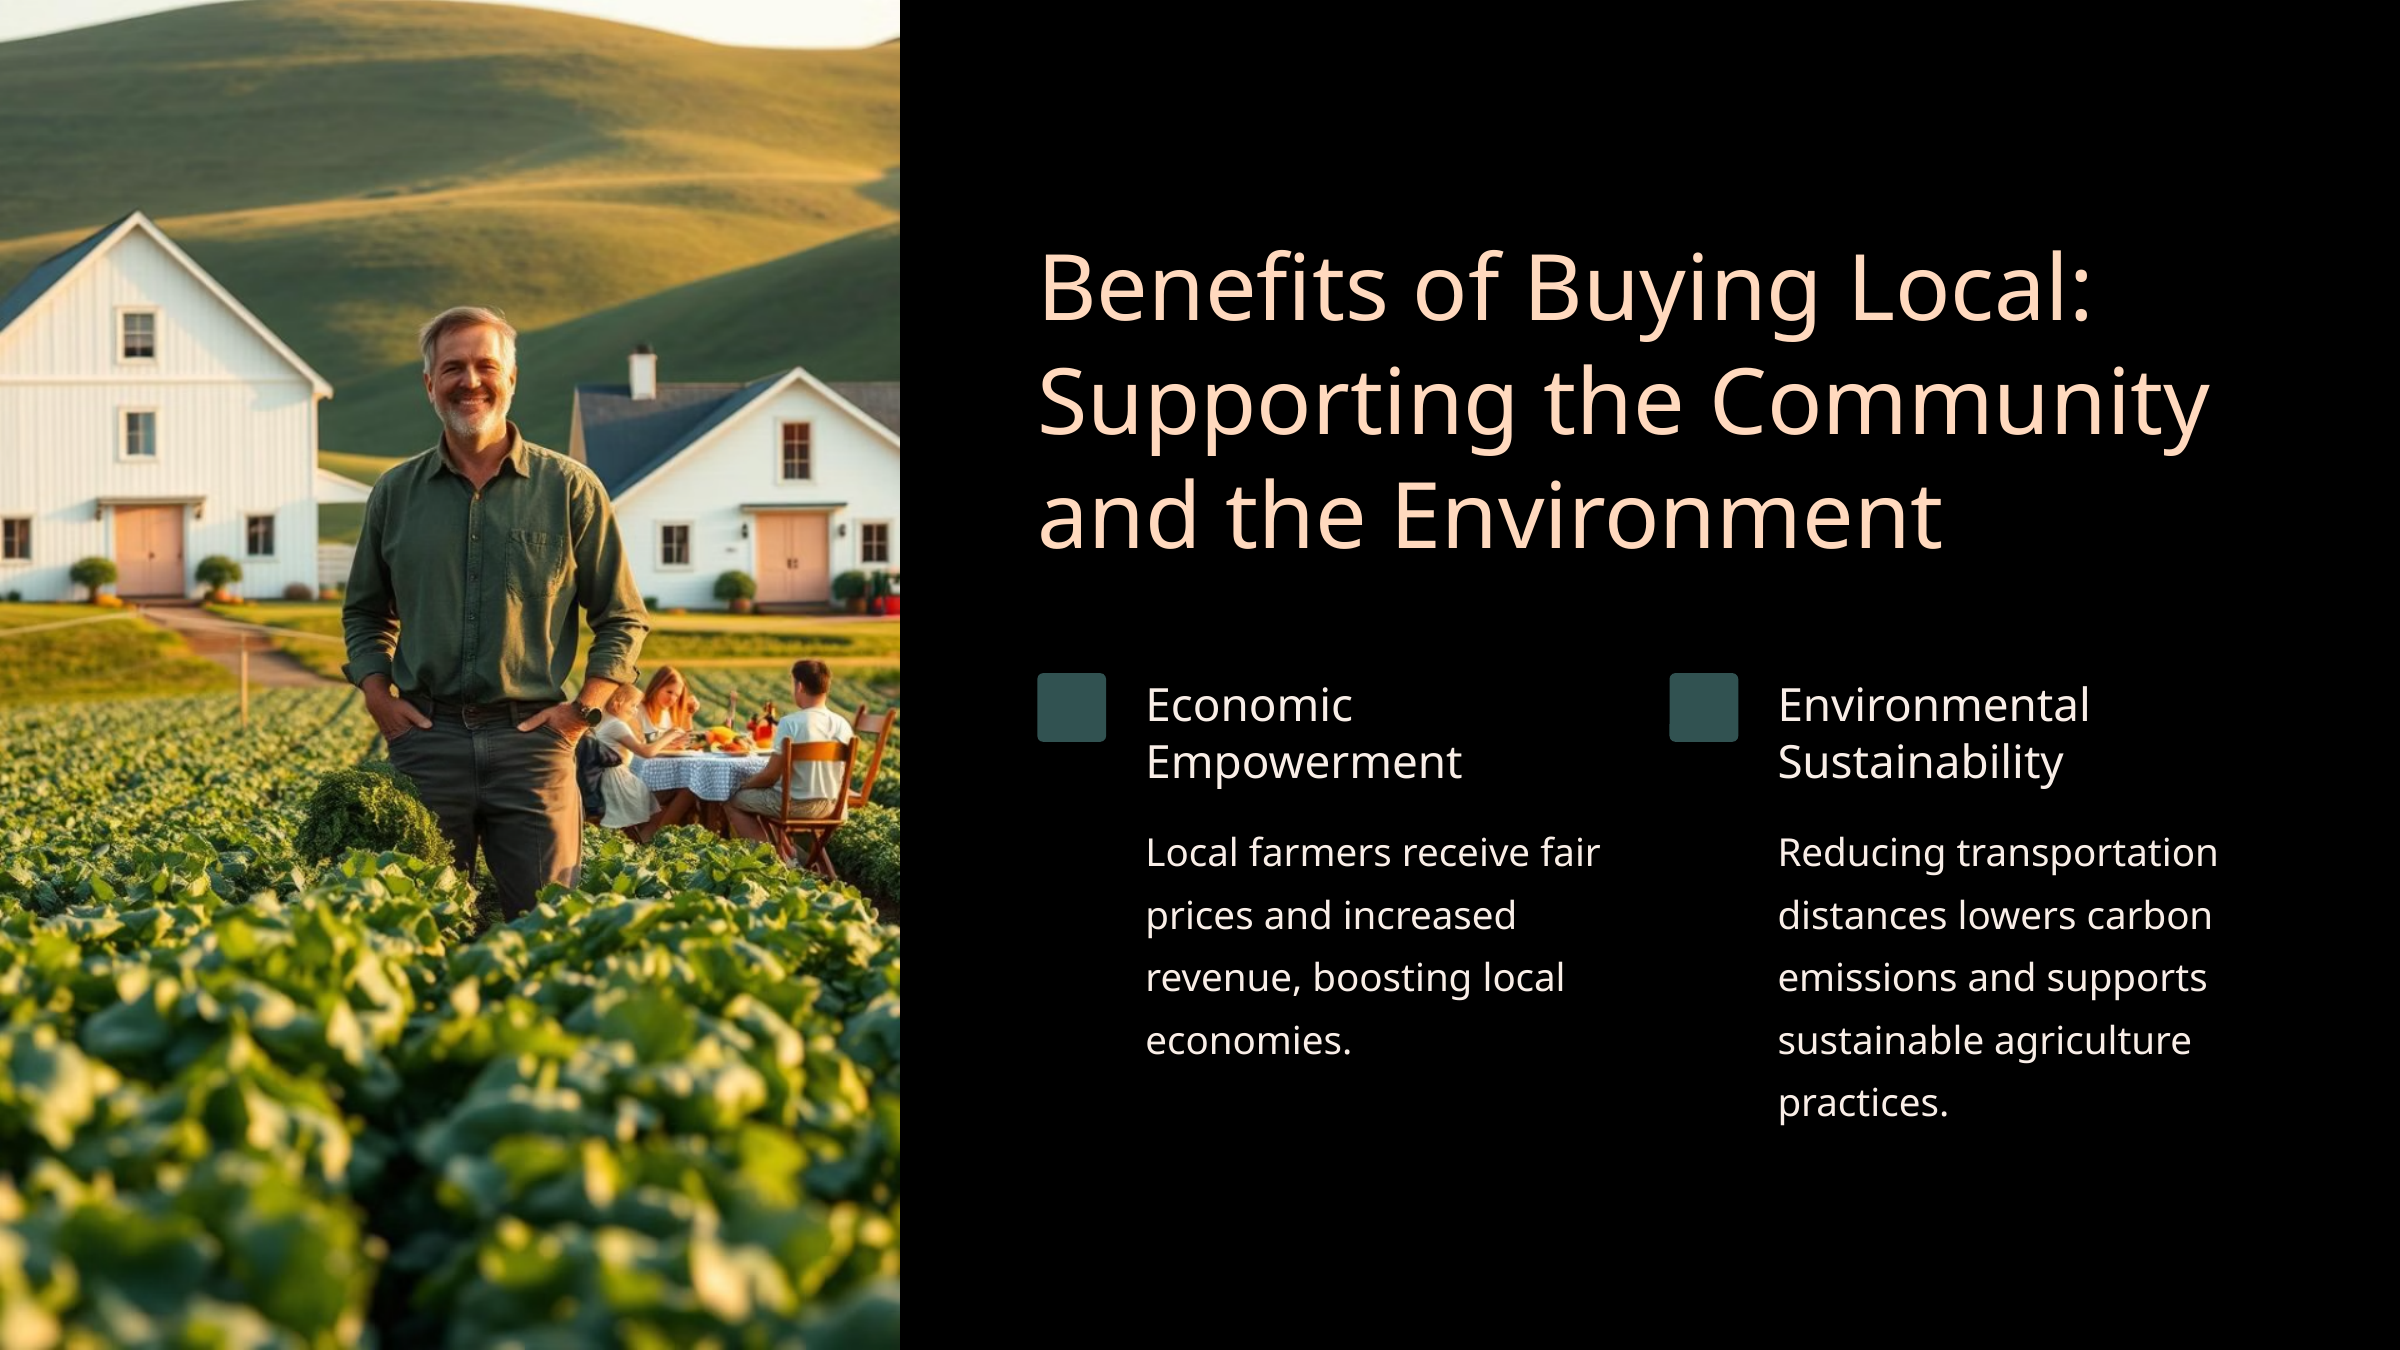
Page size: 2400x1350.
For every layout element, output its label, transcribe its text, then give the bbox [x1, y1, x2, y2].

text_box Environmental Sustainability [1777, 673, 2263, 789]
text_box [1669, 673, 1739, 742]
text_box [1037, 673, 1107, 742]
text_box Benefits of Buying Local: Supporting the Community and the Environment [1037, 223, 2263, 571]
text_box Economic Empowerment [1145, 673, 1631, 789]
text_box Local farmers receive fair prices and increased revenue, boosting local economies. [1145, 812, 1631, 1064]
text_box Reducing transportation distances lowers carbon emissions and supports sustainable agriculture practices. [1777, 812, 2263, 1127]
picture [0, 0, 900, 1350]
